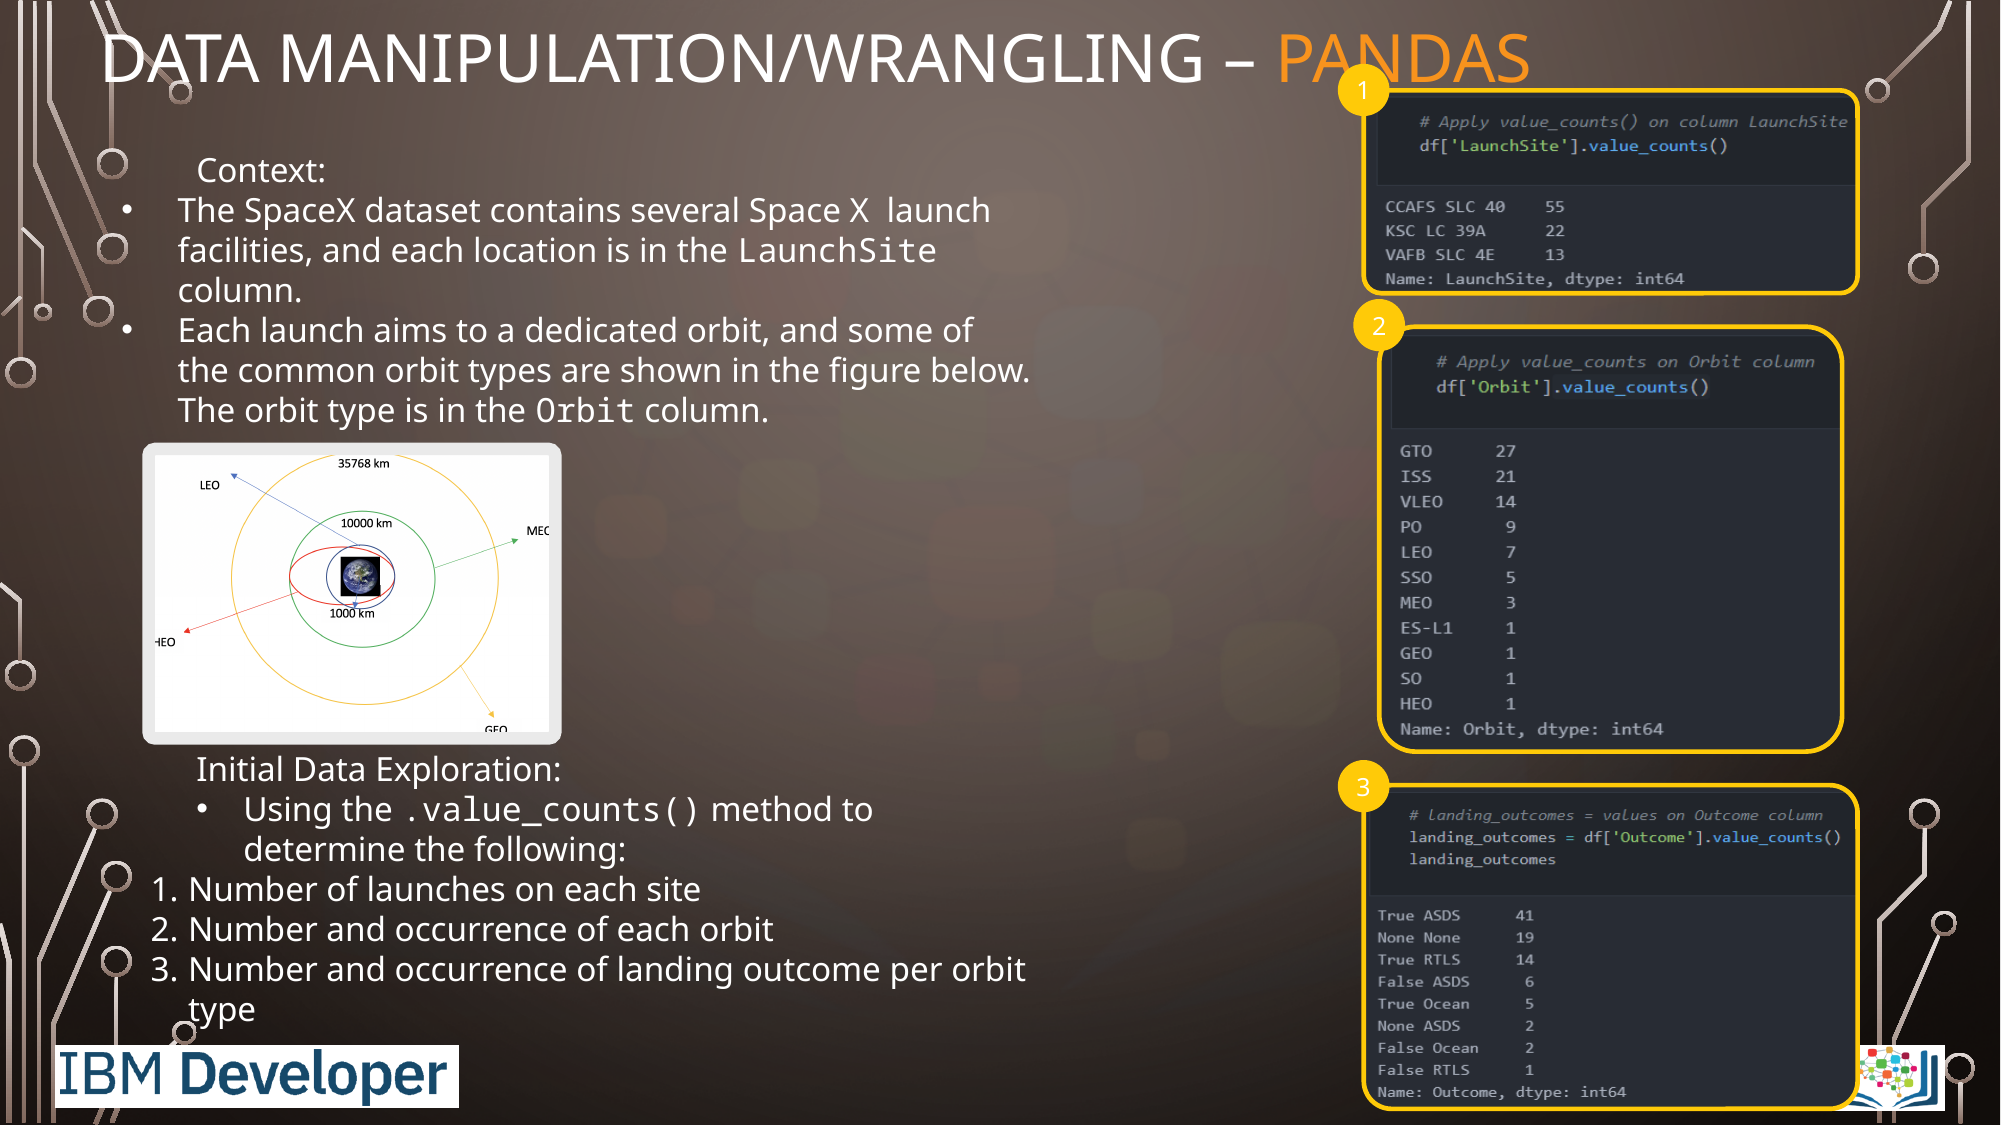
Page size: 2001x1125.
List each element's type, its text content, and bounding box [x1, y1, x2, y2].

picture [55, 1045, 459, 1108]
picture [1363, 784, 1945, 1111]
text_box Context: The SpaceX dataset contains several Space X launch facilities, and each location is in the LaunchSite column. Each launch aims to a dedicated orbit, and some of the common orbit types are shown in the figure below. The orbit type is in the Orbit column. Initial Data Exploration: Using the .value_counts() method to determine the following: Number of launches on each site Number and occurrence of each orbit Number and occurrence of landing outcome per orbit type [106, 482, 1048, 934]
title DATA MANIPULATION/WRANGLING – PANDAS [85, 2, 1881, 121]
picture [1363, 90, 1858, 294]
text_box 3 [1336, 758, 1391, 814]
picture [1378, 326, 1843, 752]
text_box 2 [1352, 297, 1407, 353]
picture [148, 448, 556, 739]
text_box 1 [1336, 62, 1391, 118]
